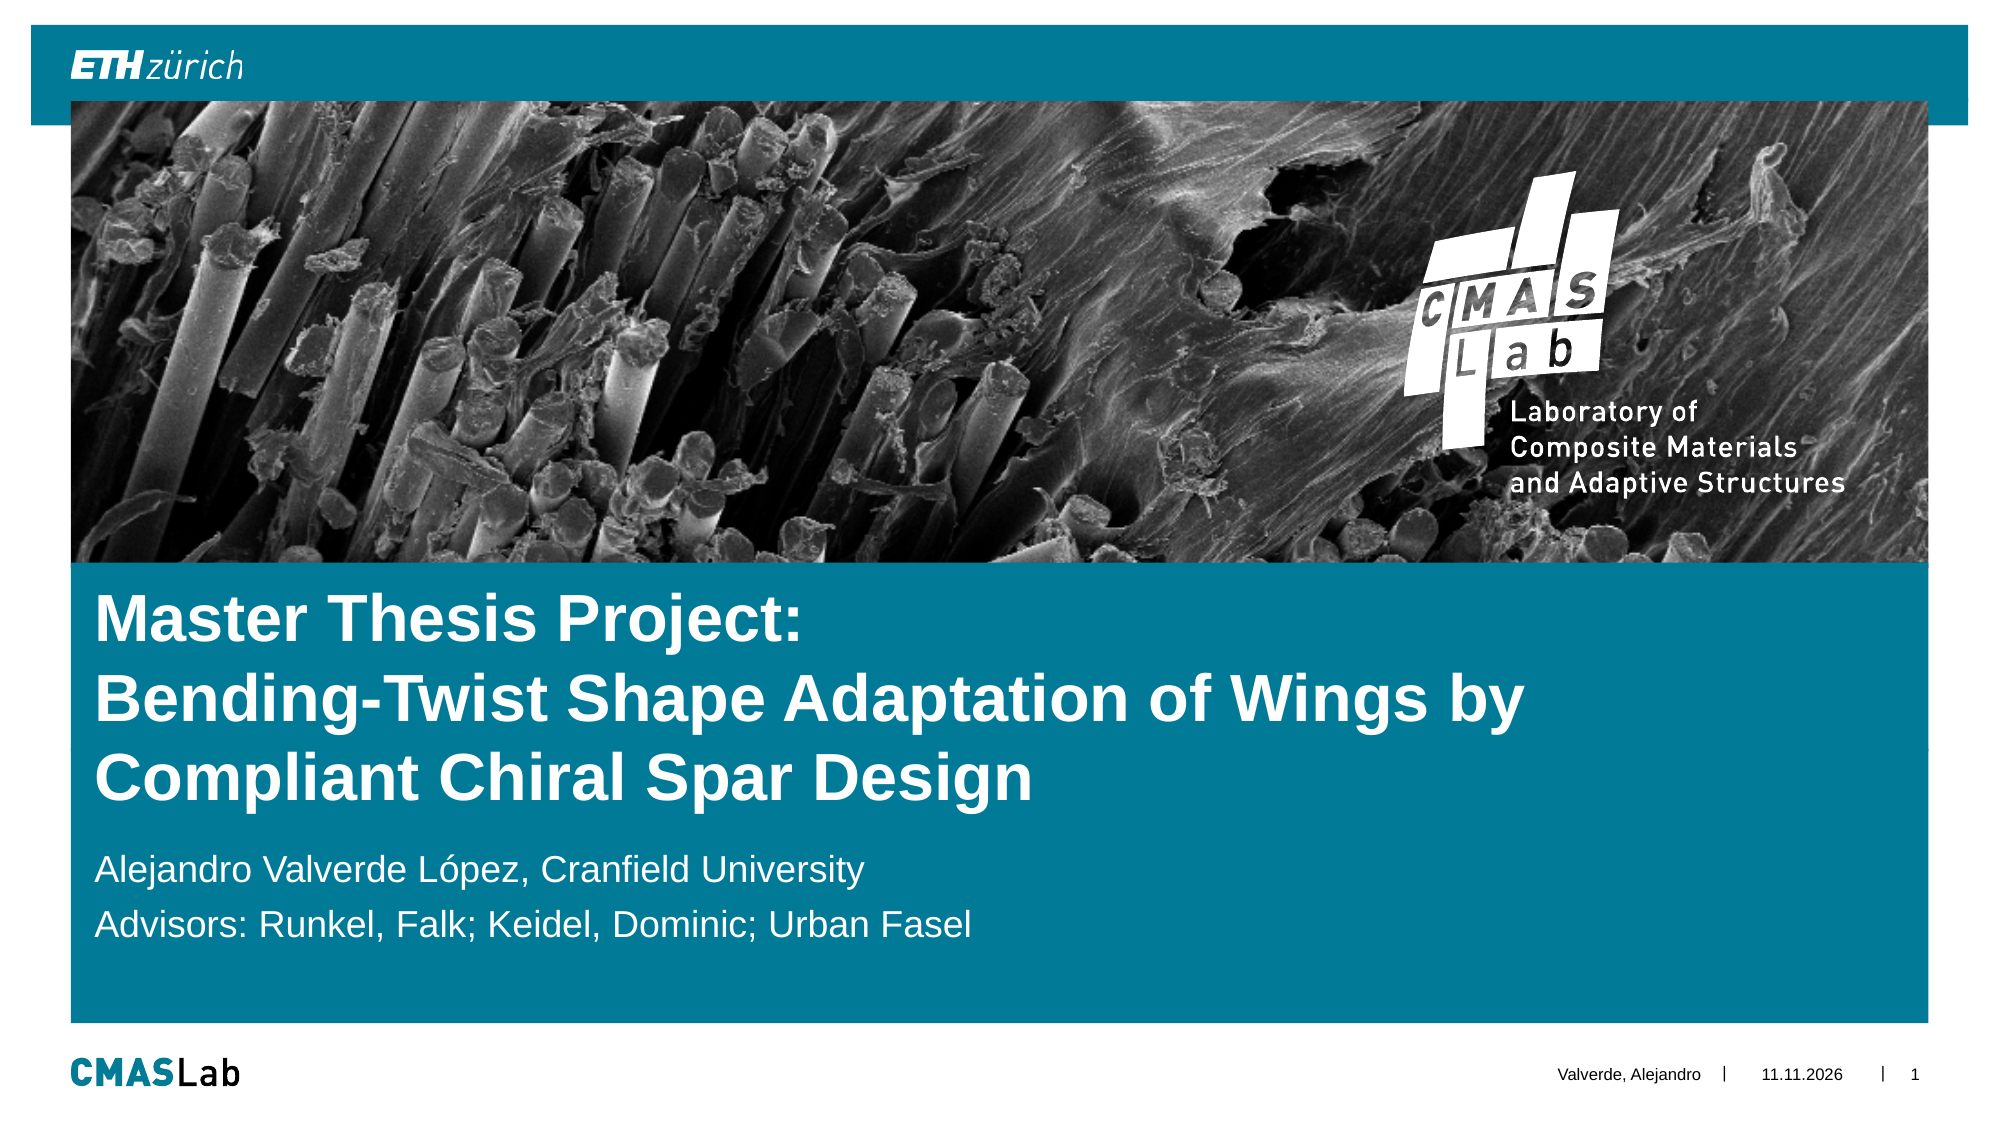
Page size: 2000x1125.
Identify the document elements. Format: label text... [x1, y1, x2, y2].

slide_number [1735, 1034, 1870, 1112]
title Master Thesis Project: Bending-Twist Shape Adaptation of Wings by Compliant Chiral Spar Design [70, 562, 1929, 752]
subtitle Alejandro Valverde López, Cranfield University Advisors: Runkel, Falk; Keidel, Dominic; Urban Fasel [70, 752, 1929, 1024]
footer Valverde, Alejandro [999, 1034, 1702, 1112]
picture [70, 102, 1929, 562]
slide_number 1 [1886, 1034, 1945, 1112]
